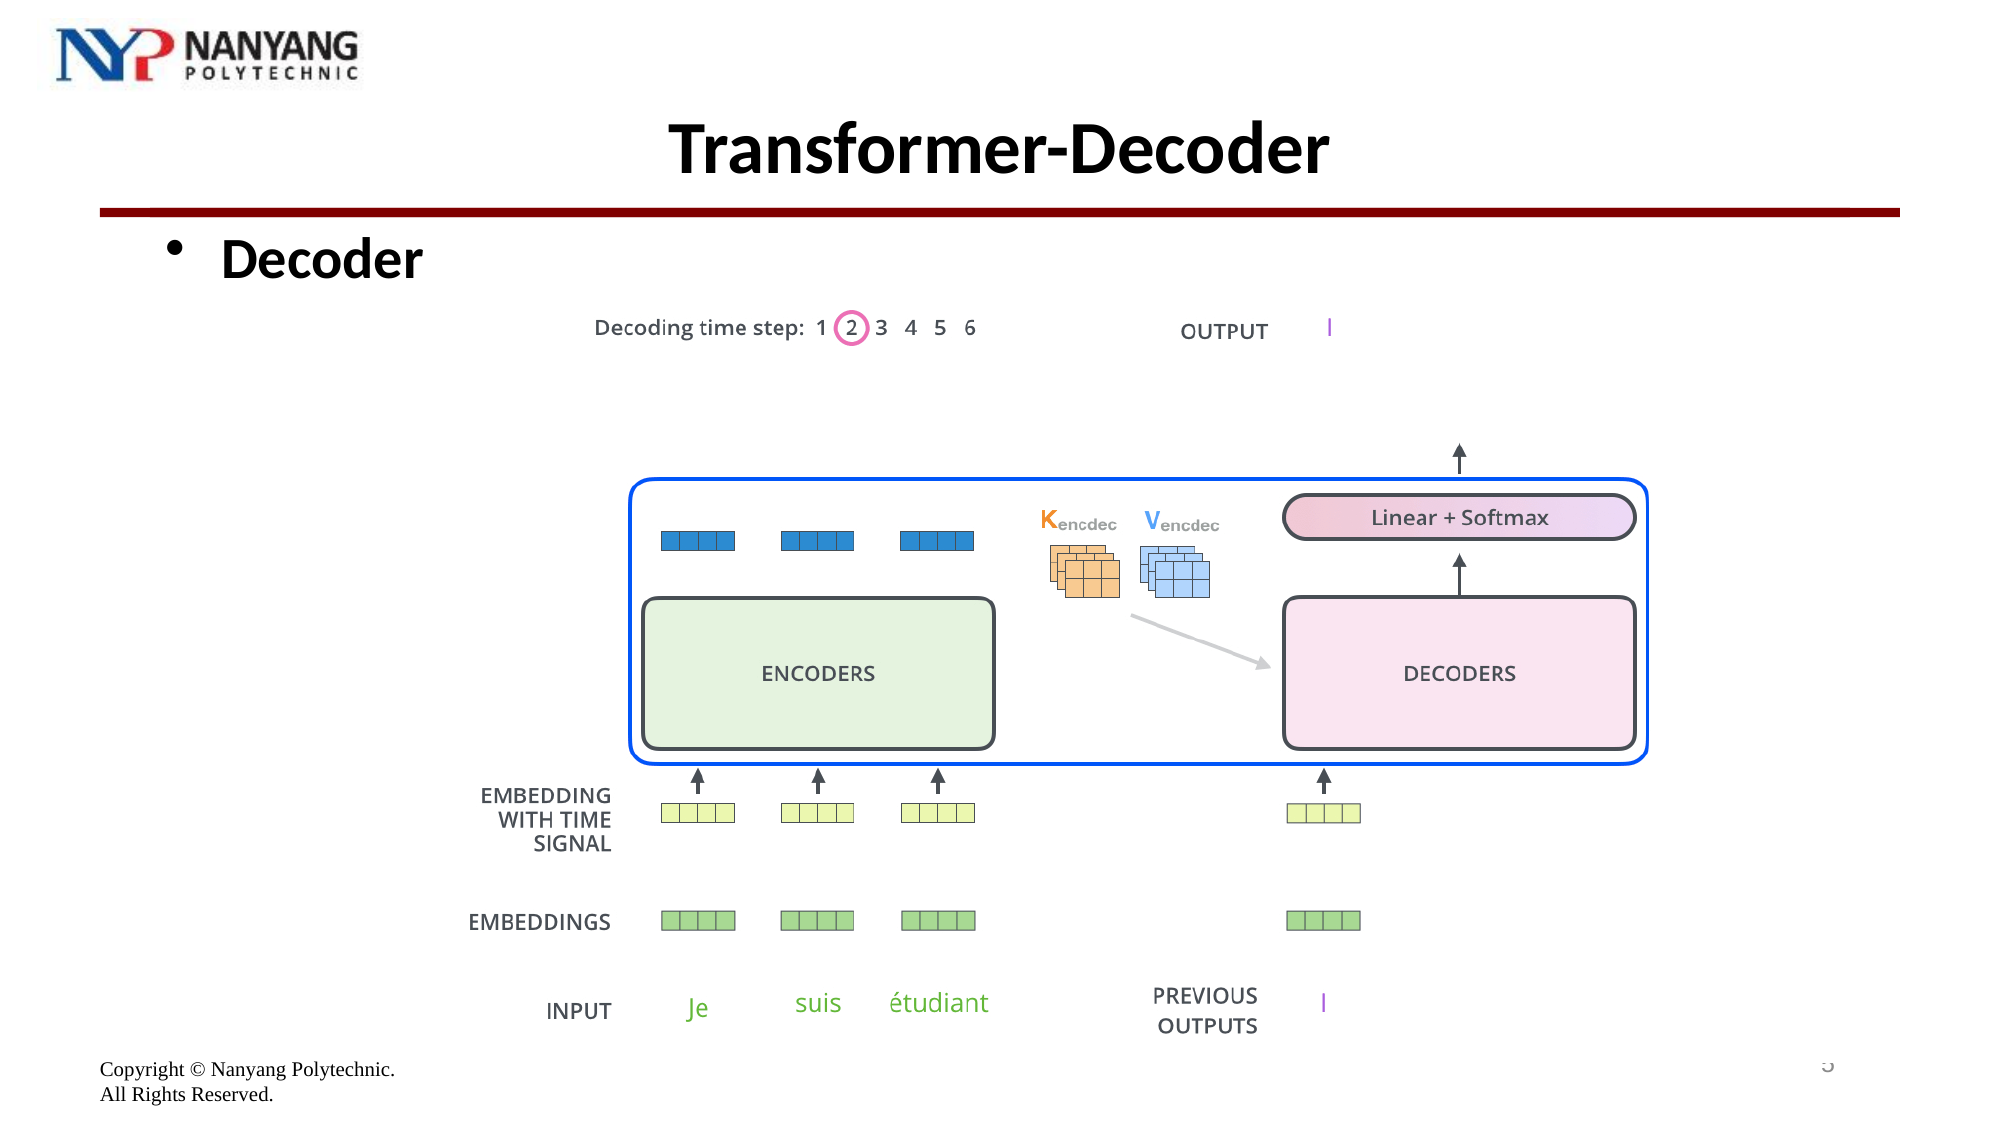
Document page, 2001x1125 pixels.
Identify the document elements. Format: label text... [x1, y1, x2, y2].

picture [37, 18, 377, 92]
title Transformer-Decoder [150, 50, 1850, 238]
picture [437, 293, 1838, 1063]
list Decoder [150, 212, 984, 1013]
slide_number 5 [1433, 1025, 1850, 1100]
